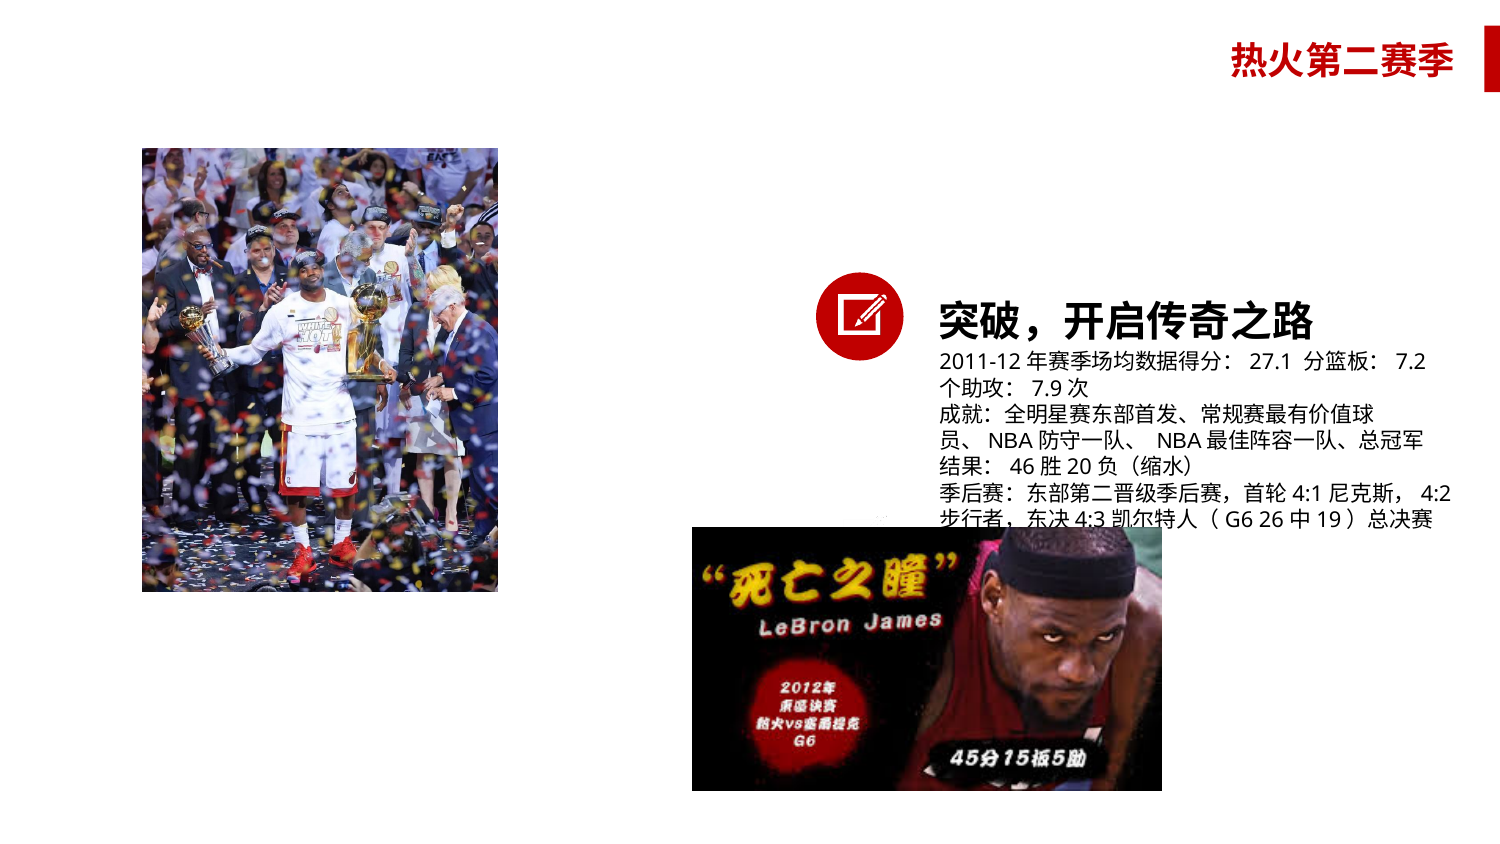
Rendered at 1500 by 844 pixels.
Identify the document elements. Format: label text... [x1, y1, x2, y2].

text_box 热火第二赛季 [1037, 31, 1467, 88]
picture [837, 293, 887, 335]
picture [142, 148, 498, 592]
text_box [1482, 24, 1500, 94]
text_box 突破，开启传奇之路 [926, 264, 1447, 351]
picture [692, 514, 1162, 791]
text_box 2011-12年赛季场均数据得分：27.1 分篮板：7.2 个助攻：7.9次 成就：全明星赛东部首发、常规赛最有价值球员、NBA防守一队、 NBA最佳阵容一队、总冠军 结果：46胜20负（缩水） 季后赛：东部第二晋级季后赛，首轮4:1尼克斯，4:2 步行者，东决4:3凯尔特人（G6 26中19）总决赛4:1 雷霆 [928, 342, 1467, 564]
text_box [816, 272, 904, 361]
